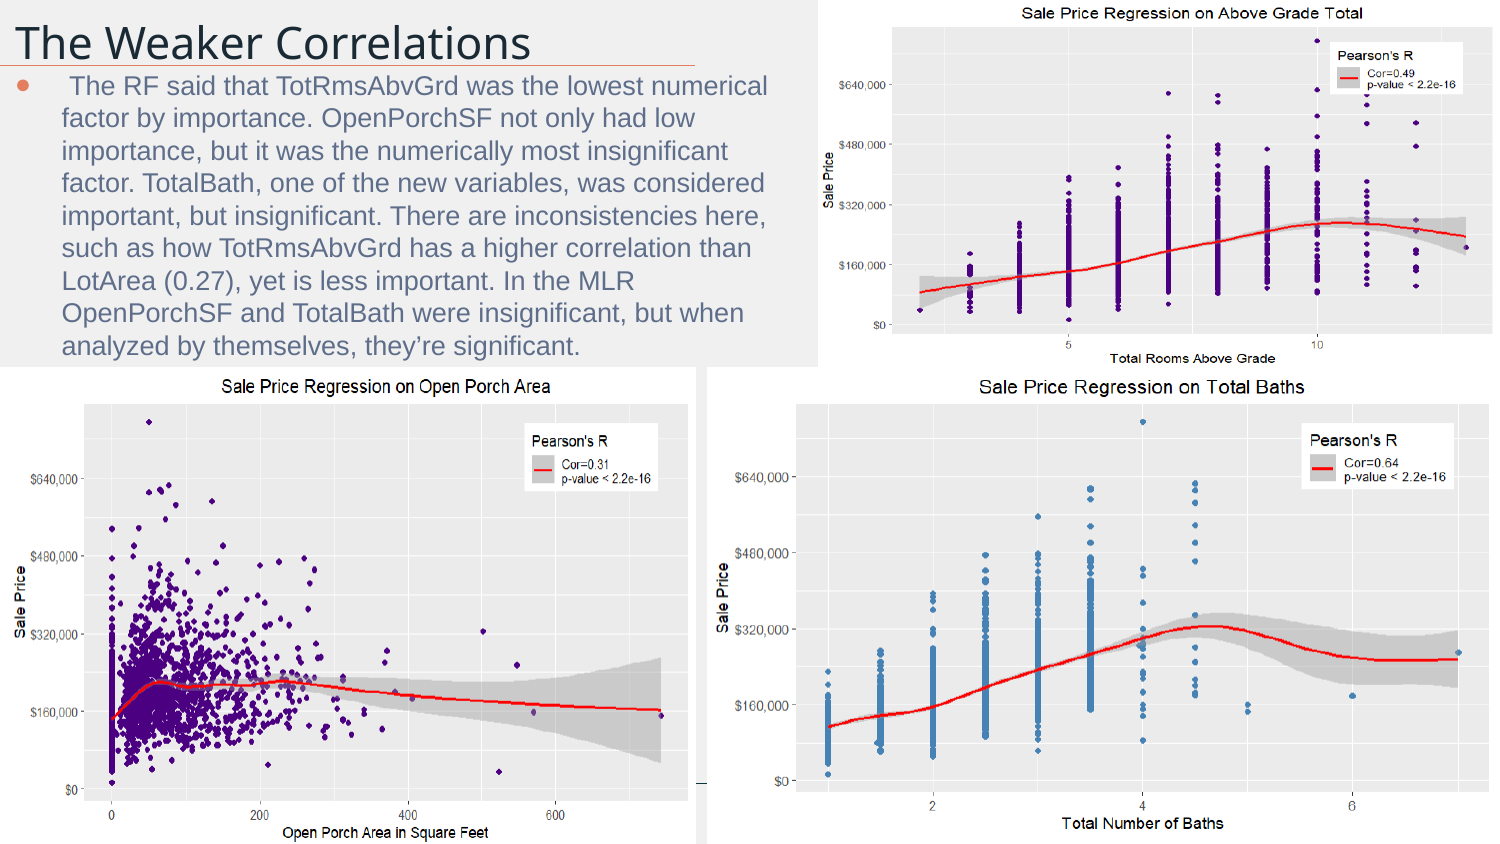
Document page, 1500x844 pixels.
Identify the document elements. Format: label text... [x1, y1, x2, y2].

text_box The RF said that TotRmsAbvGrd was the lowest numerical factor by importance. OpenPorchSF not only had low importance, but it was the numerically most insignificant factor. TotalBath, one of the new variables, was considered important, but insignificant. There are inconsistencies here, such as how TotRmsAbvGrd has a higher correlation than LotArea (0.27), yet is less important. In the MLR OpenPorchSF and TotalBath were insignificant, but when analyzed by themselves, they’re significant. [0, 0, 815, 368]
picture [707, 0, 1500, 844]
picture [0, 367, 696, 844]
